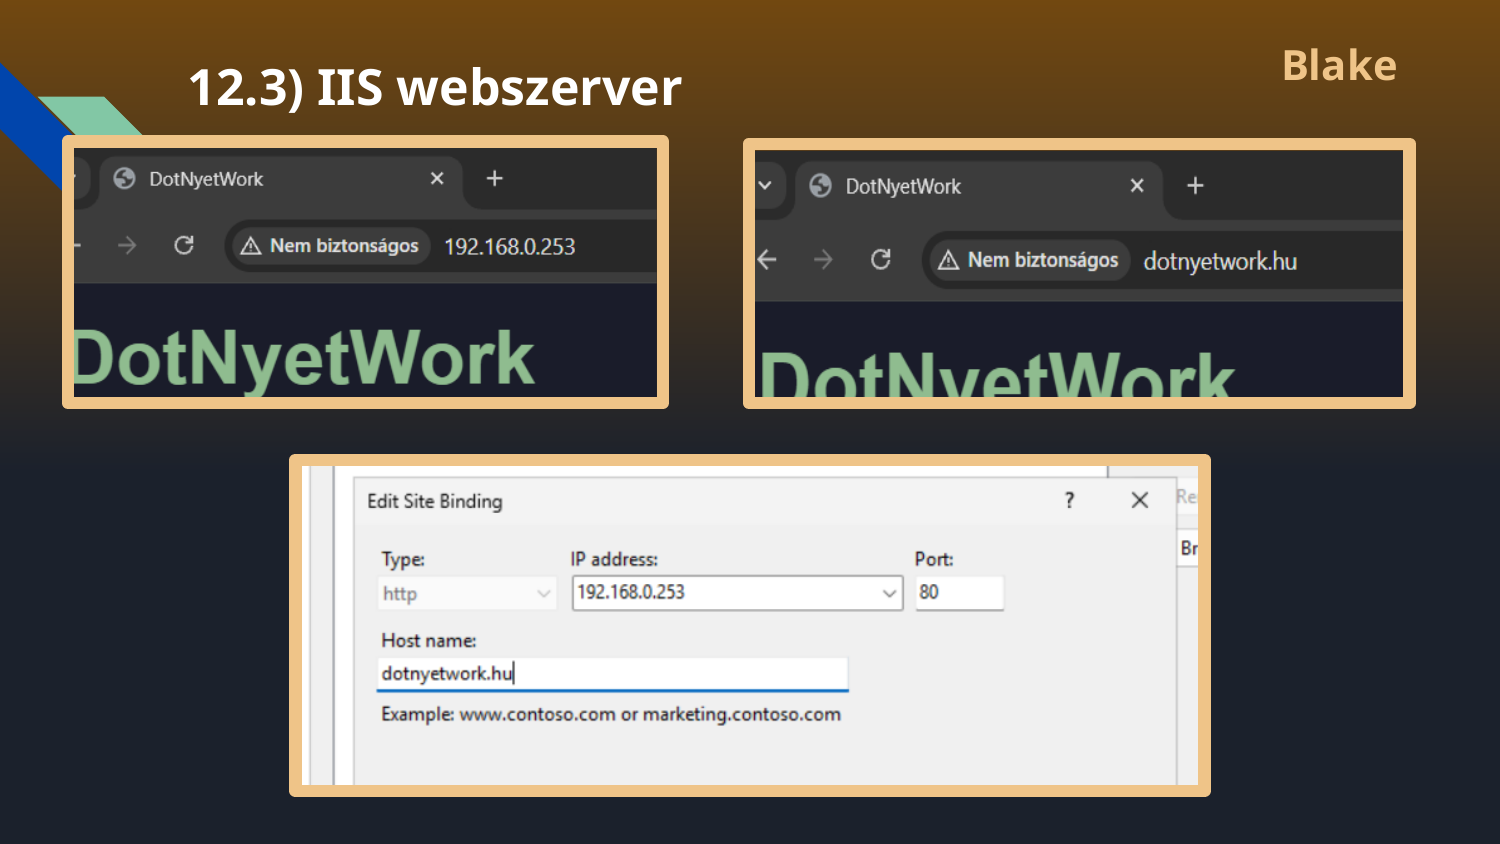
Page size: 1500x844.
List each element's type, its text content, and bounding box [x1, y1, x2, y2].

title 12.3) IIS webszerver [172, 40, 1328, 191]
picture [754, 149, 1404, 397]
picture [301, 465, 1199, 785]
picture [73, 147, 657, 397]
text_box Blake [1266, 31, 1426, 97]
